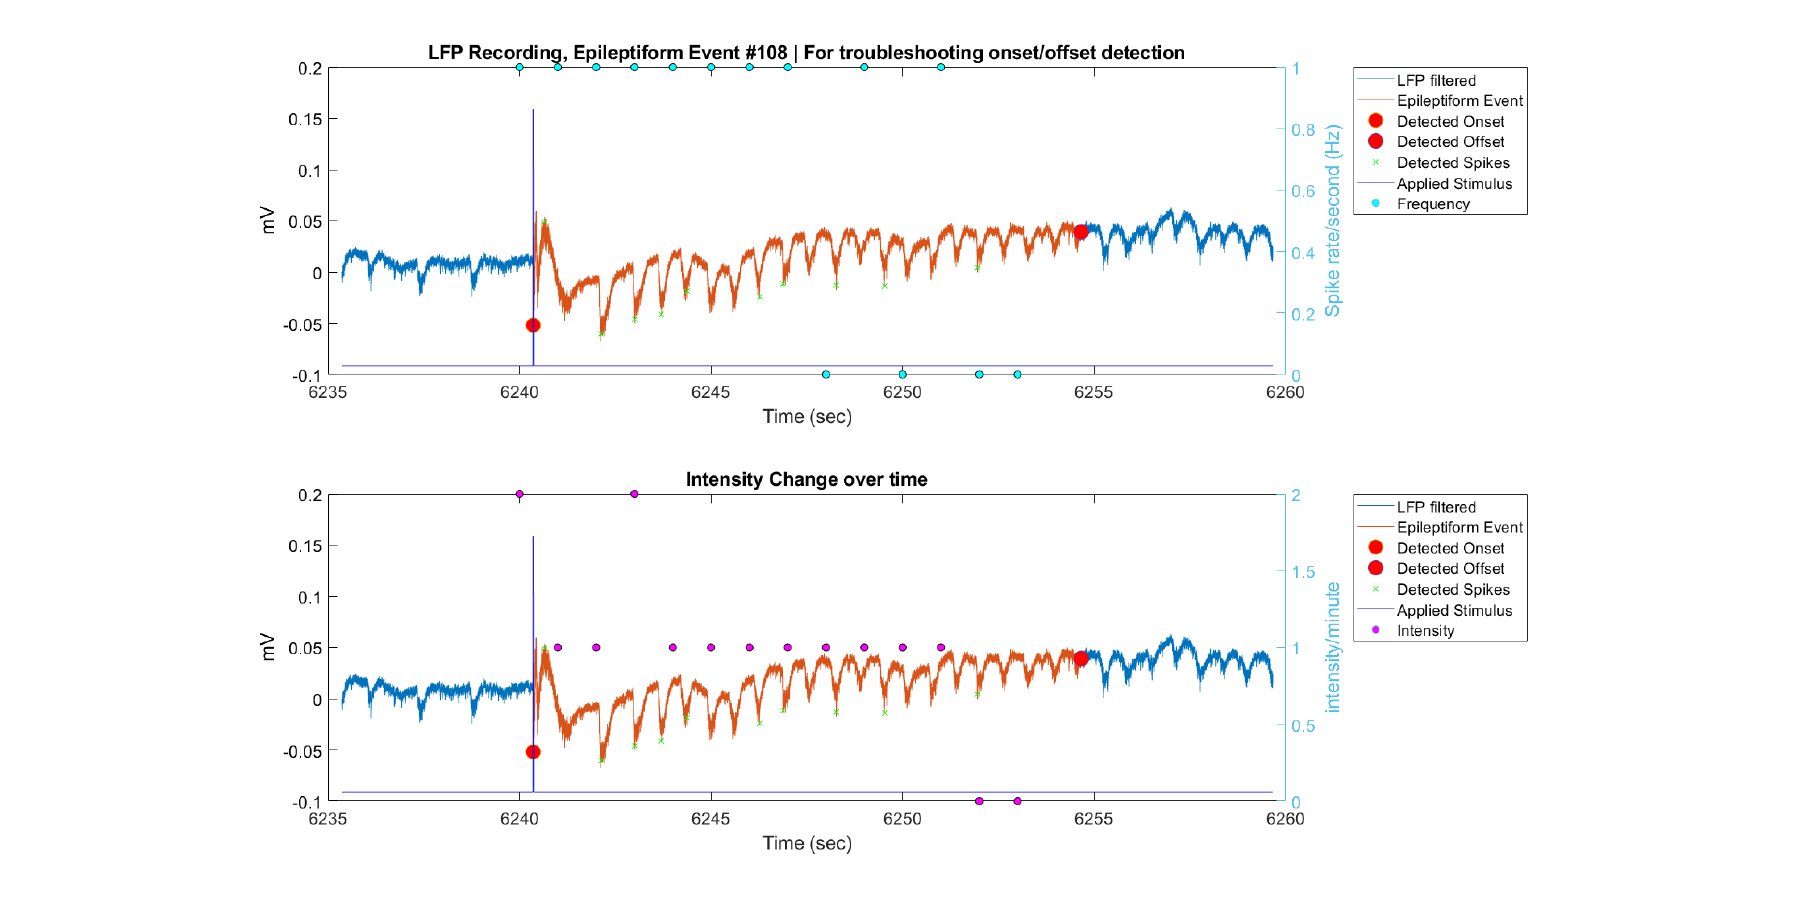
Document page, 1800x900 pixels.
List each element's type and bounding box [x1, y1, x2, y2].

picture [126, 0, 1674, 900]
